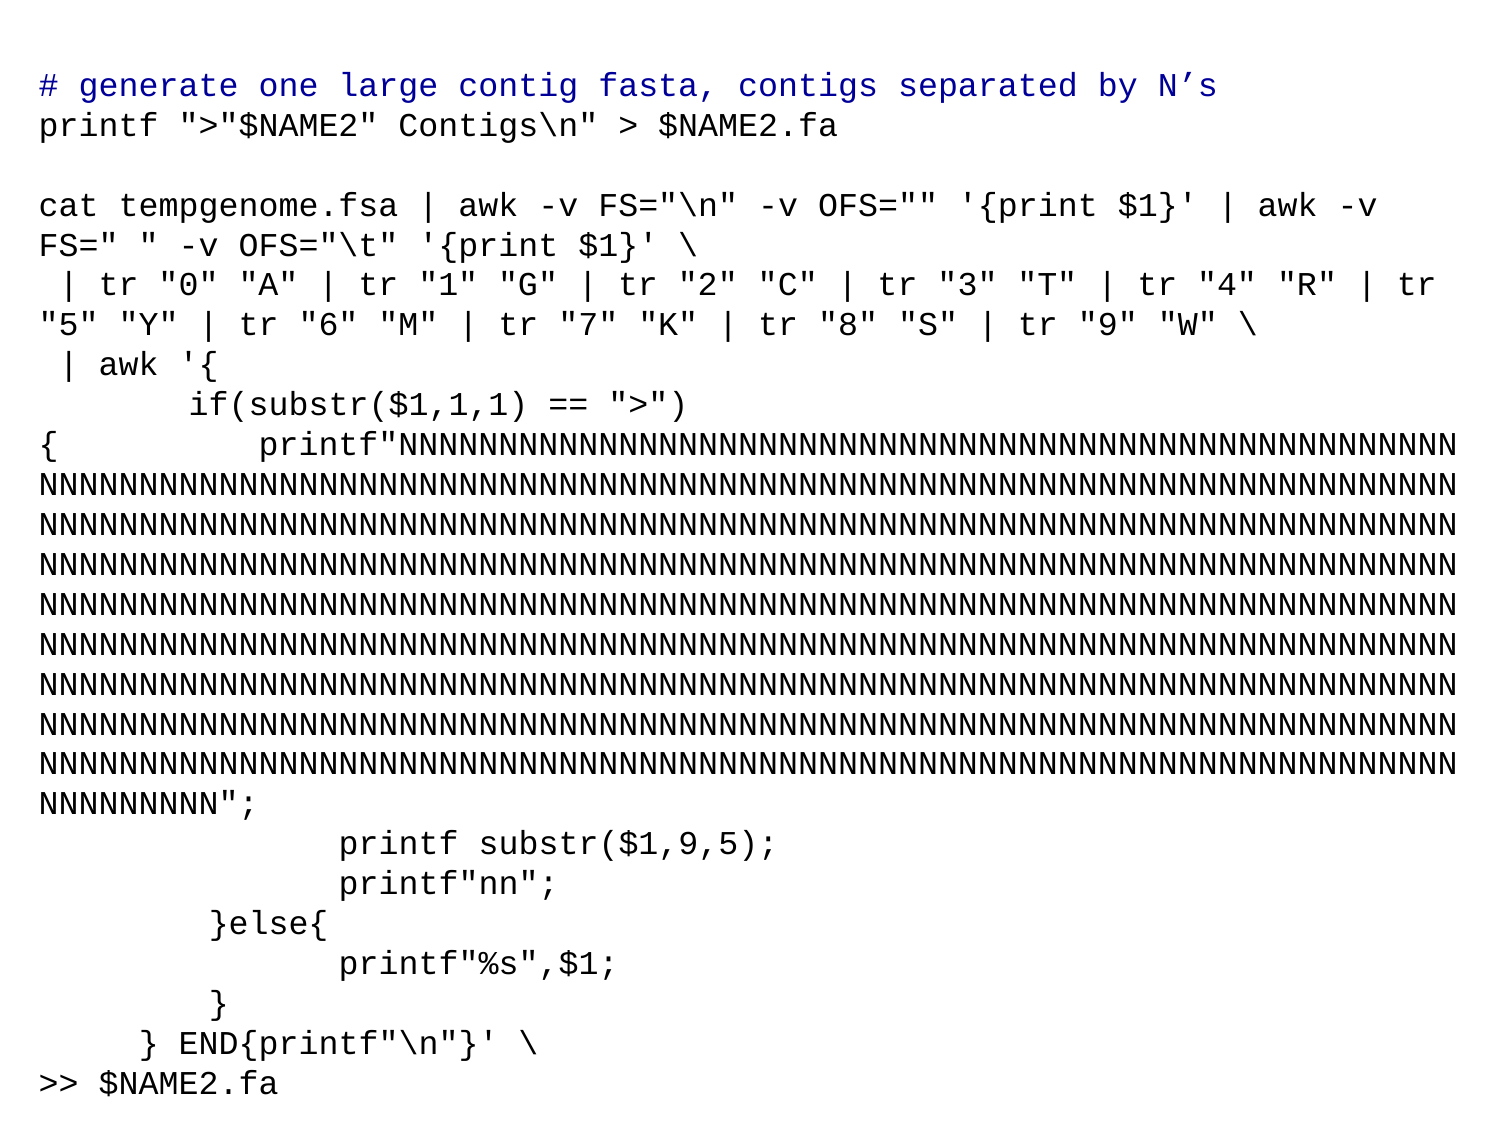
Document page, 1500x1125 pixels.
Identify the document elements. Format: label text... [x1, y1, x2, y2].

text_box # generate one large contig fasta, contigs separated by N’s printf ">"$NAME2" Contigs\n" > $NAME2.fa cat tempgenome.fsa | awk -v FS="\n" -v OFS="" '{print $1}' | awk -v FS=" " -v OFS="\t" '{print $1}' \ | tr "0" "A" | tr "1" "G" | tr "2" "C" | tr "3" "T" | tr "4" "R" | tr "5" "Y" | tr "6" "M" | tr "7" "K" | tr "8" "S" | tr "9" "W" \ | awk '{ if(substr($1,1,1) == ">"){ printf"NNNNNNNNNNNNNNNNNNNNNNNNNNNNNNNNNNNNNNNNNNNNNNNNNNNNNNNNNNNNNNNNNNNNNNNNNNNNNNNNNNNNNNNNNNNNNNNNNNNNNNNNNNNNNNNNNNNNNNNNNNNNNNNNNNNNNNNNNNNNNNNNNNNNNNNNNNNNNNNNNNNNNNNNNNNNNNNNNNNNNNNNNNNNNNNNNNNNNNNNNNNNNNNNNNNNNNNNNNNNNNNNNNNNNNNNNNNNNNNNNNNNNNNNNNNNNNNNNNNNNNNNNNNNNNNNNNNNNNNNNNNNNNNNNNNNNNNNNNNNNNNNNNNNNNNNNNNNNNNNNNNNNNNNNNNNNNNNNNNNNNNNNNNNNNNNNNNNNNNNNNNNNNNNNNNNNNNNNNNNNNNNNNNNNNNNNNNNNNNNNNNNNNNNNNNNNNNNNNNNNNNNNNNNNNNNNNNNNNNNNNNNNNNNNNNNNNNNNNNNNNNNNNNNNNNNNNNNNNNNNNNNNNNNNNNNNNNNNNNNNNNNNNNNNNNNNNNNNNNNNNNNNNNNNNNNNNNNNNNNNNNNNNNNNNNNNNNNNNNNNNNNNNNNNNNNNNNNNNNNNNNNNNNNNNNNNNNNNNNNNNNNNNNNNNNNNNNNNNNNNNNNNNNNNN"; printf substr($1,9,5); printf"nn"; }else{ printf"%s",$1; } } END{printf"\n"}' \ >> $NAME2.fa [23, 55, 1480, 1109]
